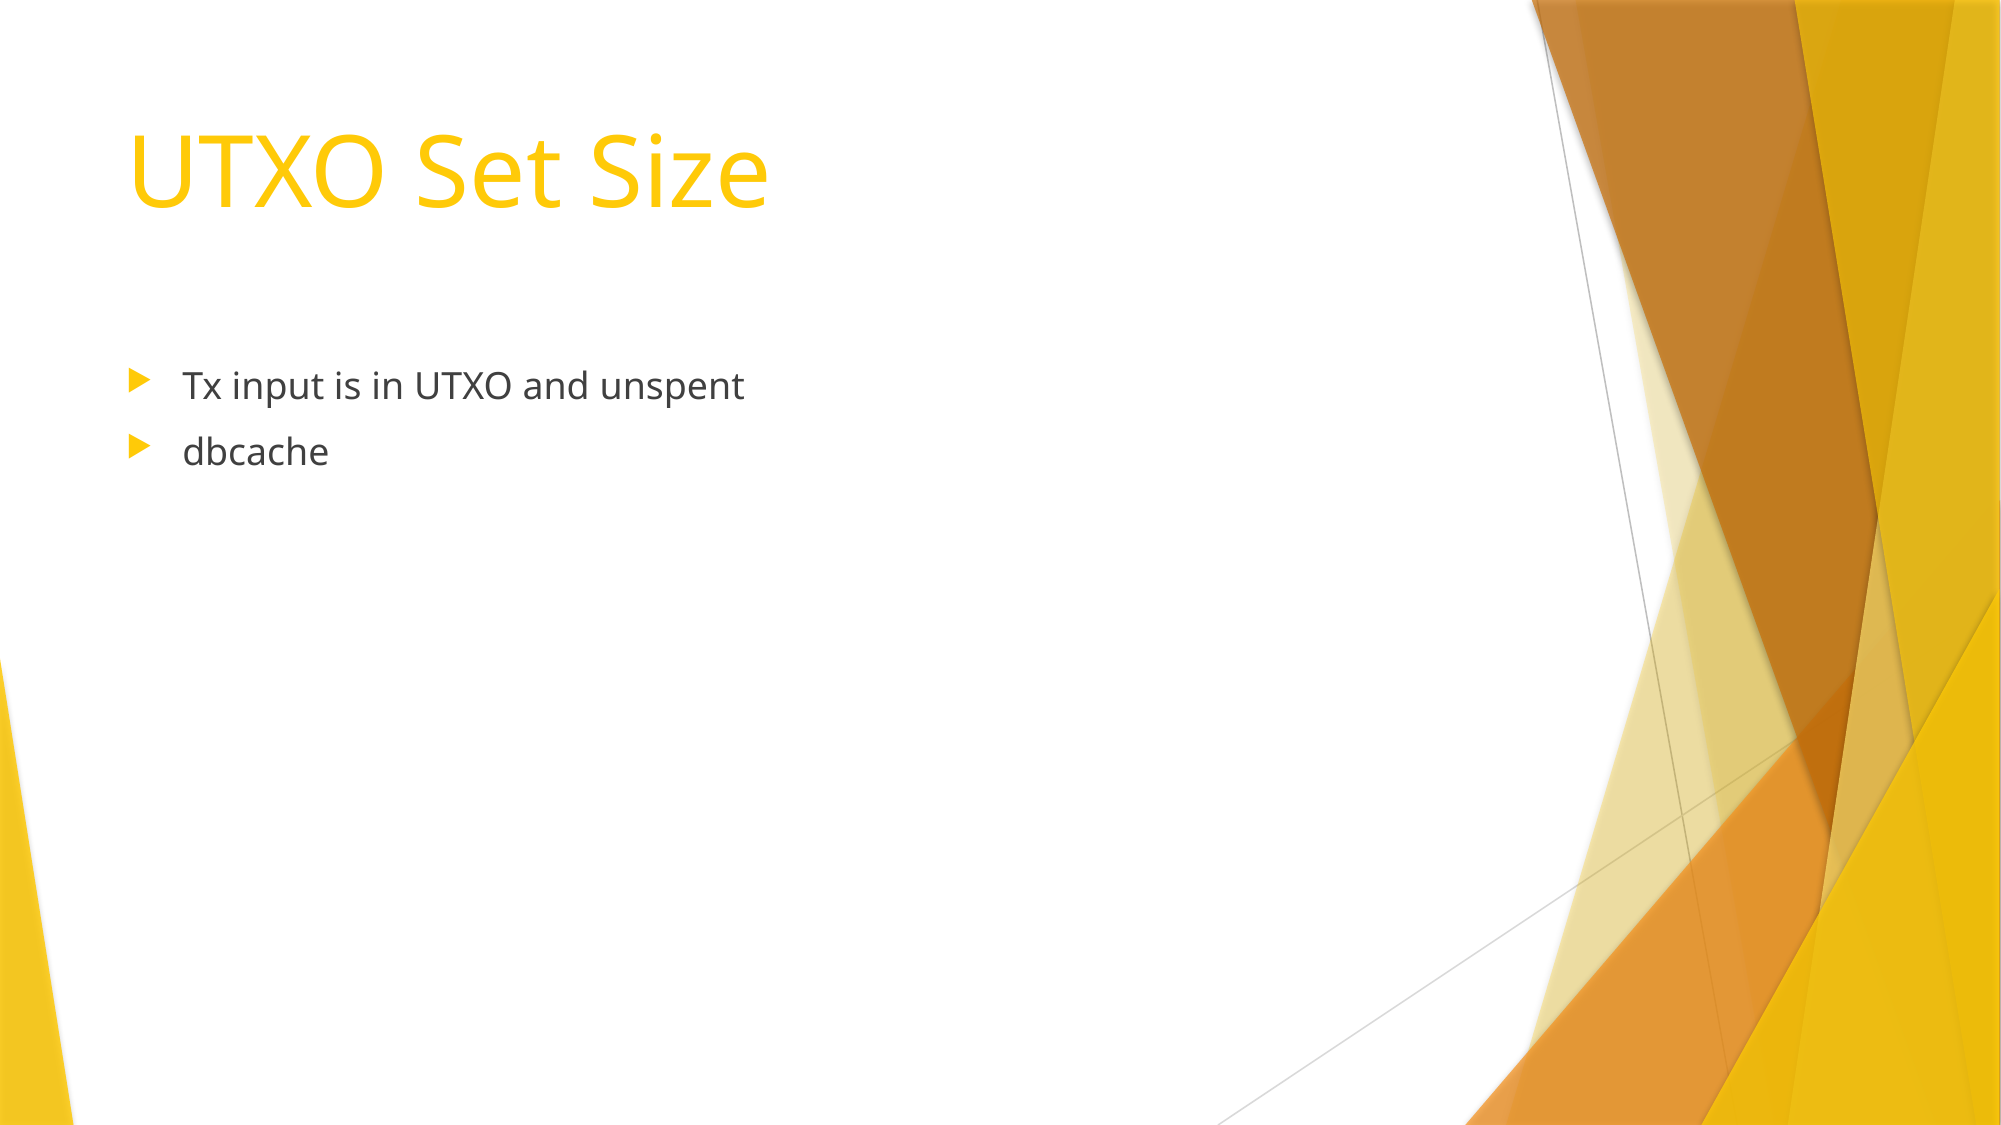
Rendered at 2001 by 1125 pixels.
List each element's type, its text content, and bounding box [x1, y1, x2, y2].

list Tx input is in UTXO and unspent dbcache [111, 354, 1522, 992]
title UTXO Set Size [111, 99, 1522, 317]
